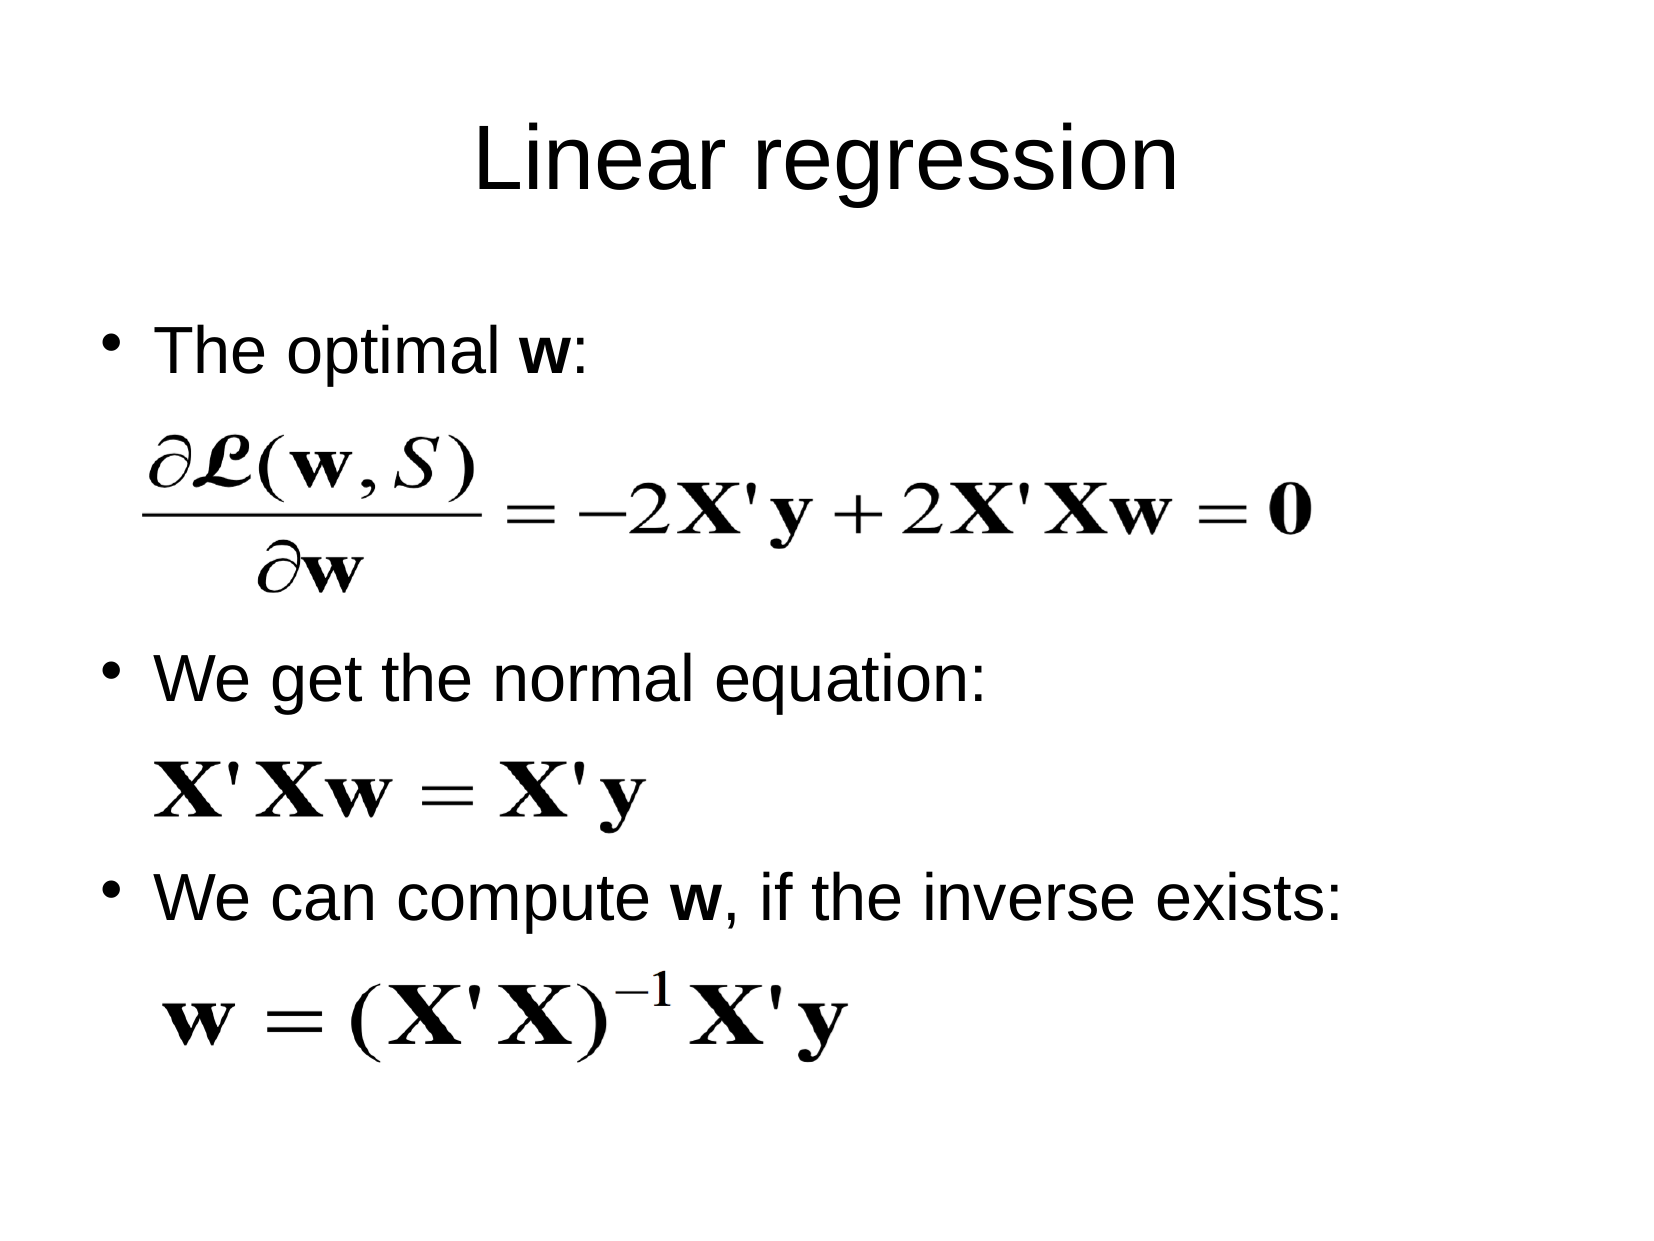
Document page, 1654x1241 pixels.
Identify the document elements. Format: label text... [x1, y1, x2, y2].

text_box Linear regression [82, 49, 1571, 257]
picture [137, 748, 664, 853]
picture [126, 420, 1336, 605]
picture [149, 955, 871, 1086]
text_box The optimal w: We get the normal equation: We can compute w, if the inverse exists: [82, 306, 1571, 1081]
